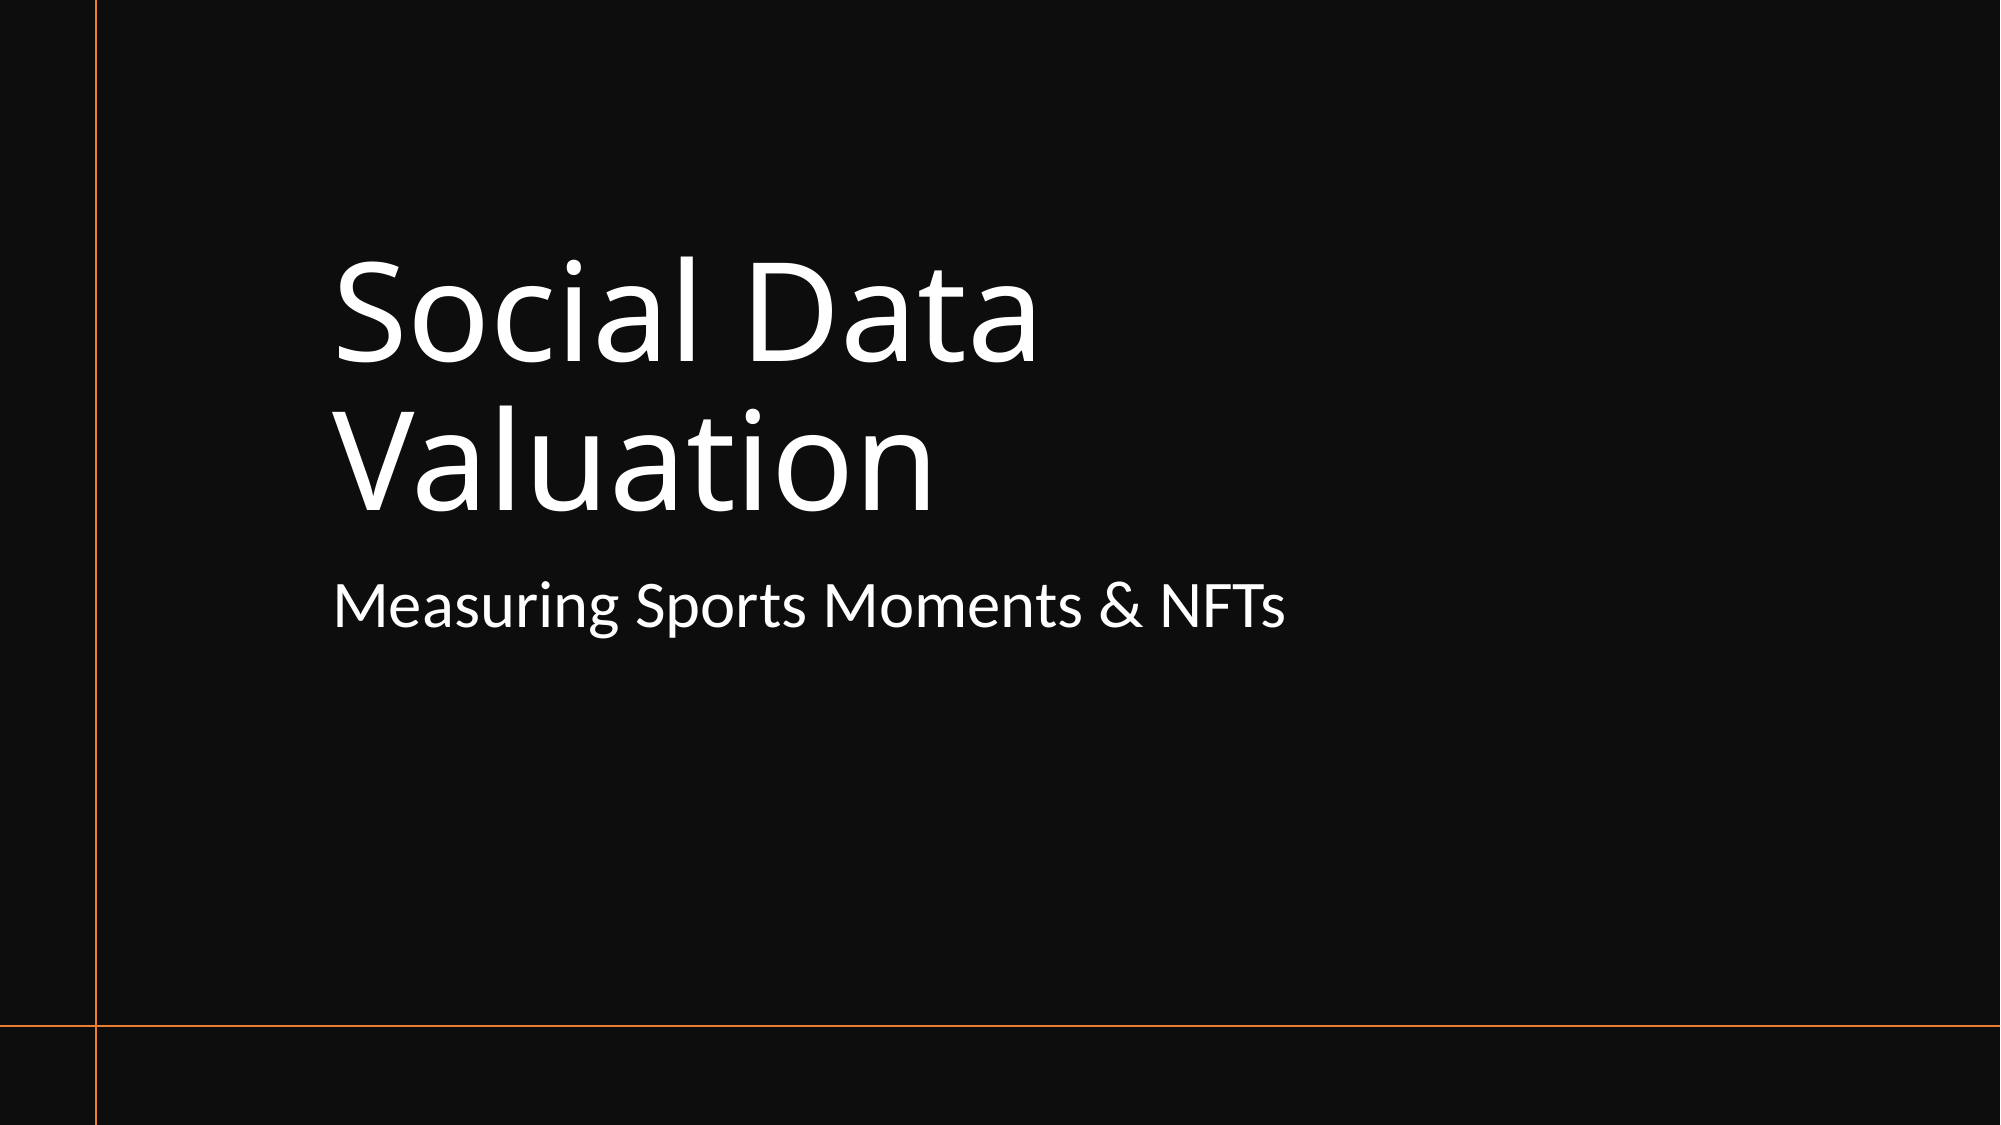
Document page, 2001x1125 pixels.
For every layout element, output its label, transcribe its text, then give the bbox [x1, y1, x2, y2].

subtitle Measuring Sports Moments & NFTs [317, 562, 1642, 835]
text_box [0, 1027, 95, 1125]
title Social Data Valuation [317, 155, 1642, 548]
text_box [97, 1027, 2000, 1125]
text_box [97, 0, 2000, 1025]
text_box [0, 0, 95, 1025]
